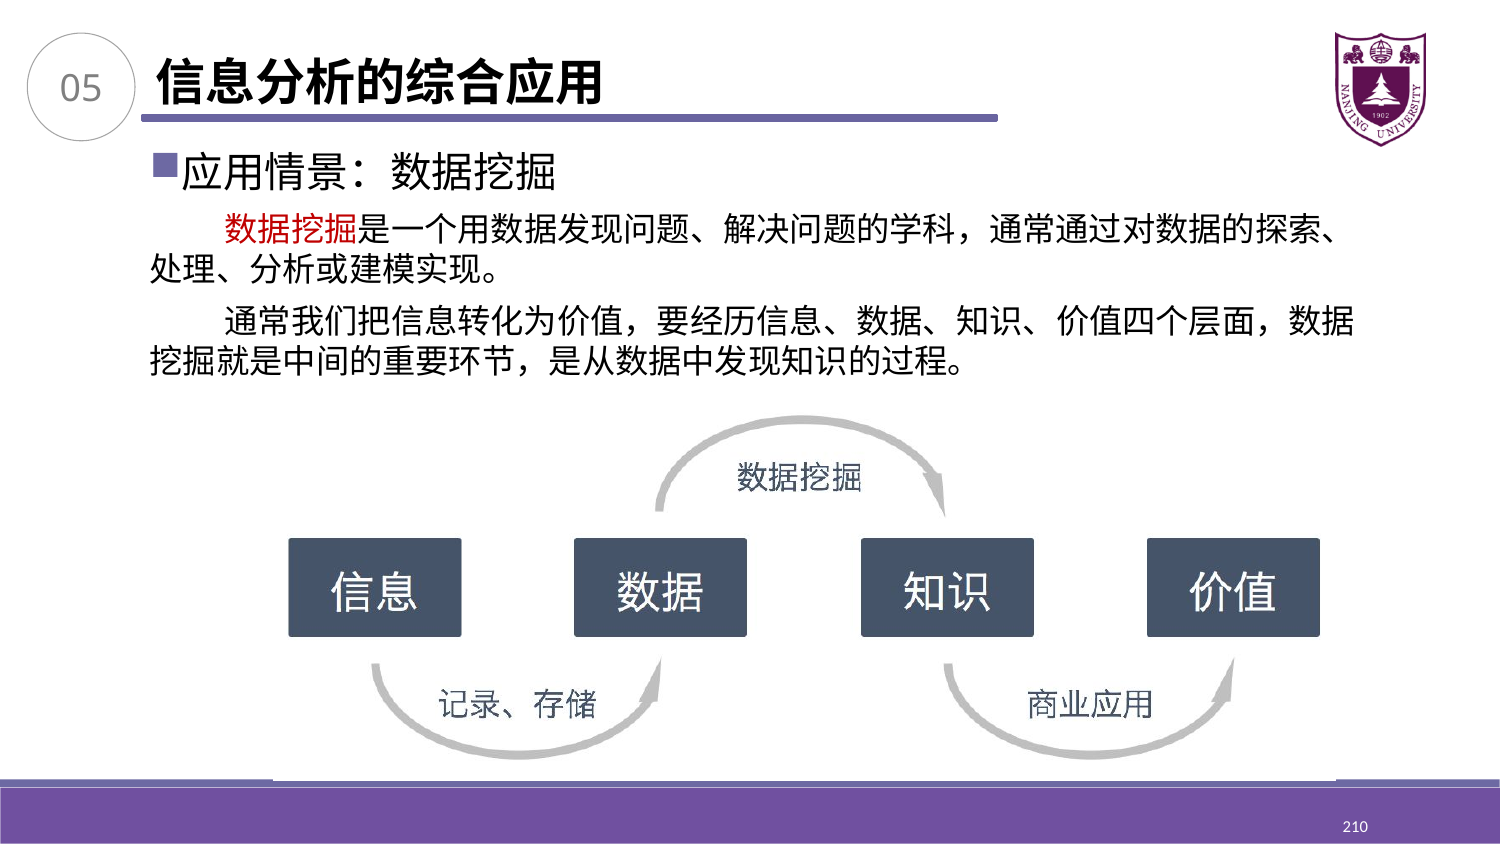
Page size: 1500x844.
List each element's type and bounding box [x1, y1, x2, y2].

picture [1334, 31, 1427, 147]
picture [273, 397, 1336, 782]
slide_number [1218, 803, 1380, 844]
text_box [25, 31, 137, 143]
text_box [135, 138, 1380, 718]
text_box [141, 45, 998, 122]
